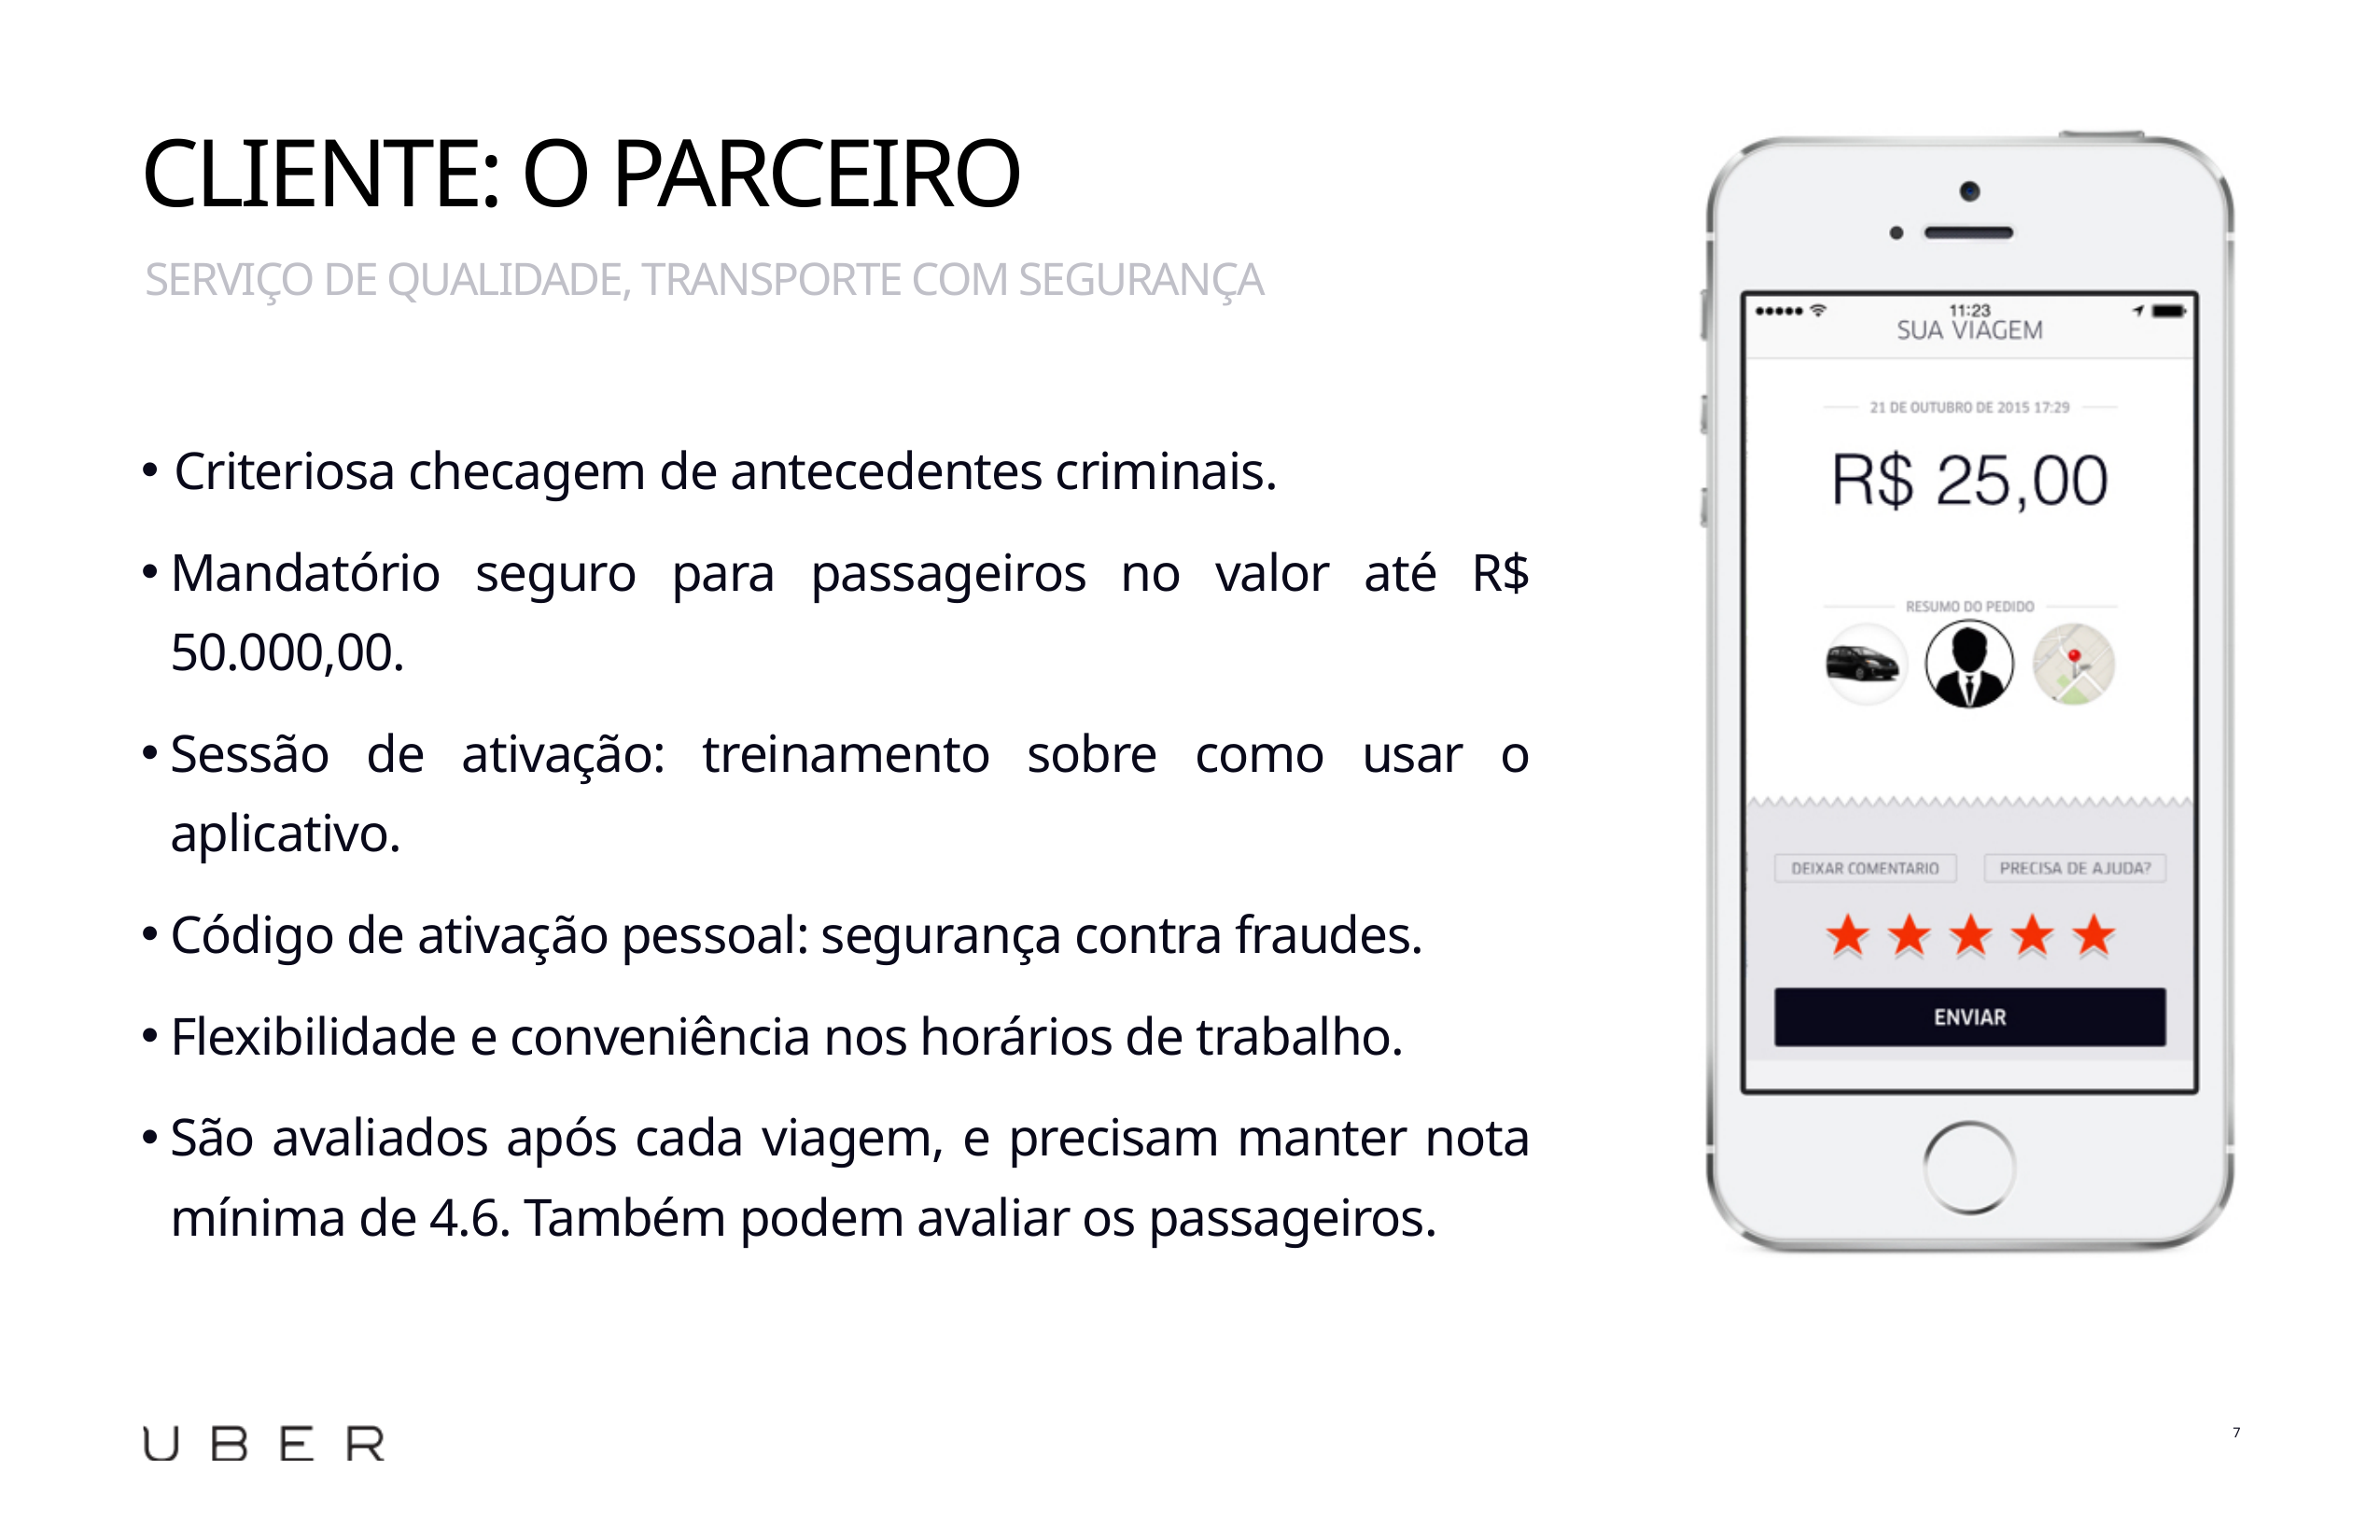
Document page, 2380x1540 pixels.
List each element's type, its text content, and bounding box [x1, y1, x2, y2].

list Serviço de qualidade, transporte com segurança [145, 243, 1693, 302]
slide_number 7 [2091, 1420, 2241, 1503]
title Cliente: o parceiro [140, 126, 1696, 231]
list Criteriosa checagem de antecedentes criminais. Mandatório seguro para passageiros no valor até R$ 50.000,00. Sessão de ativação: treinamento sobre como usar o aplicativo. Código de ativação pessoal: segurança contra fraudes. Flexibilidade e conveniência nos horários de trabalho. São avaliados após cada viagem, e precisam manter nota mínima de 4.6. Também podem avaliar os passageiros. [141, 420, 1531, 1258]
picture [1698, 126, 2239, 1259]
